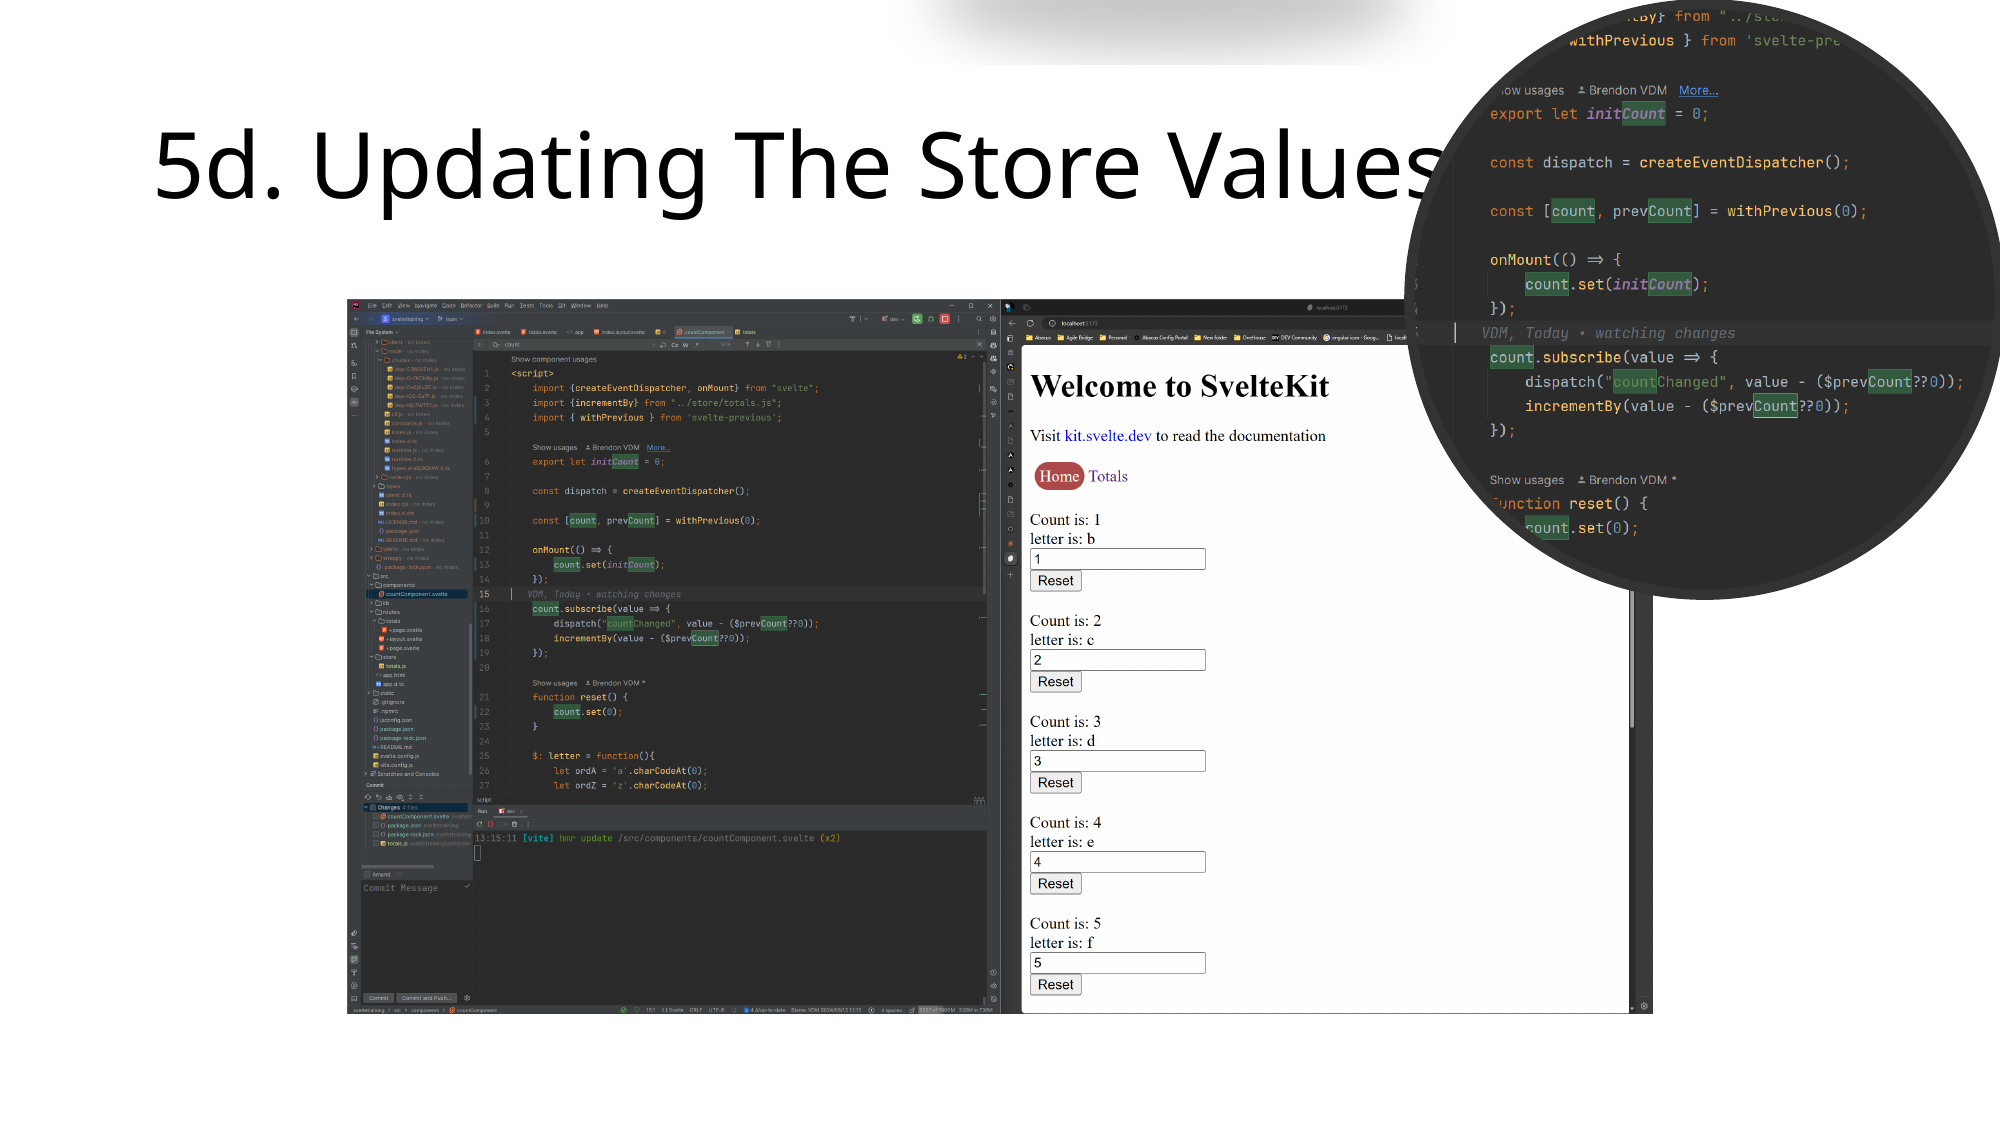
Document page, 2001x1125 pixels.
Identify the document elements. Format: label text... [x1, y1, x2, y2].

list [346, 298, 1654, 1014]
title 5d. Updating The Store Values [137, 59, 1408, 278]
picture [1408, 3, 2000, 596]
